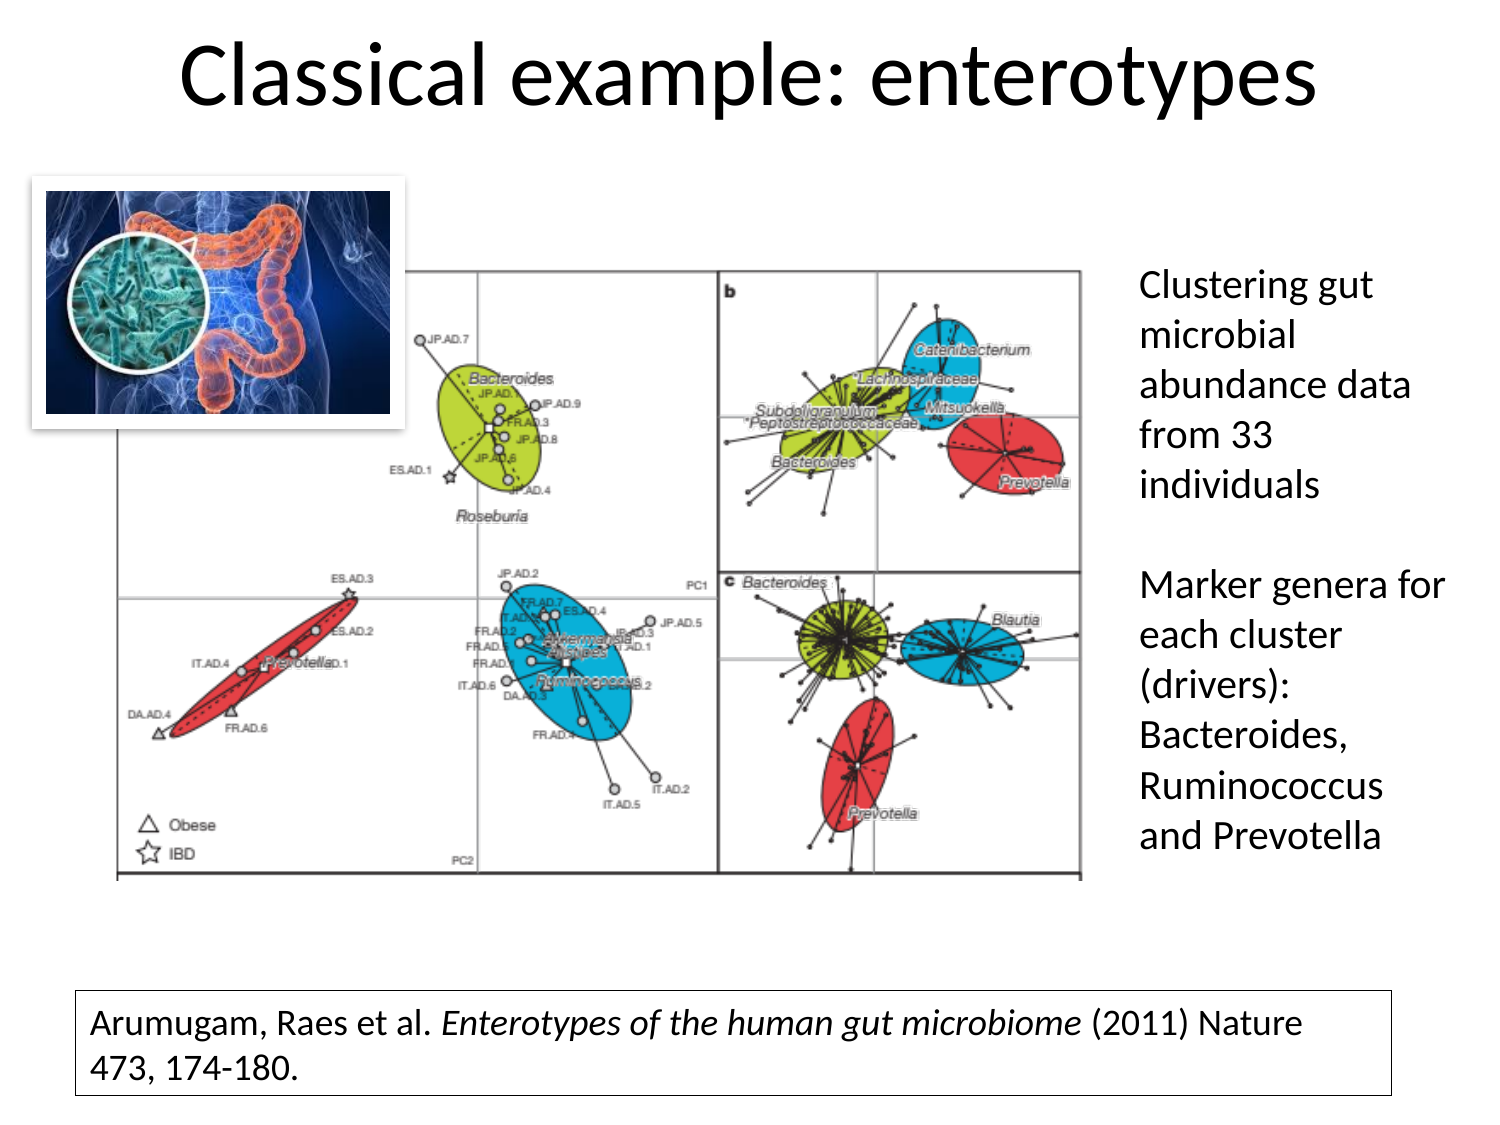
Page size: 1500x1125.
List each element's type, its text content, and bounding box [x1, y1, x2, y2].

picture [45, 190, 1088, 881]
text_box Classical example: enterotypes [75, 0, 1425, 163]
text_box Clustering gut microbial abundance data from 33 individuals Marker genera for each cluster (drivers): Bacteroides, Ruminococcus and Prevotella [1124, 249, 1463, 865]
text_box Arumugam, Raes et al. Enterotypes of the human gut microbiome (2011) Nature 473, 174-180. [75, 990, 1392, 1096]
